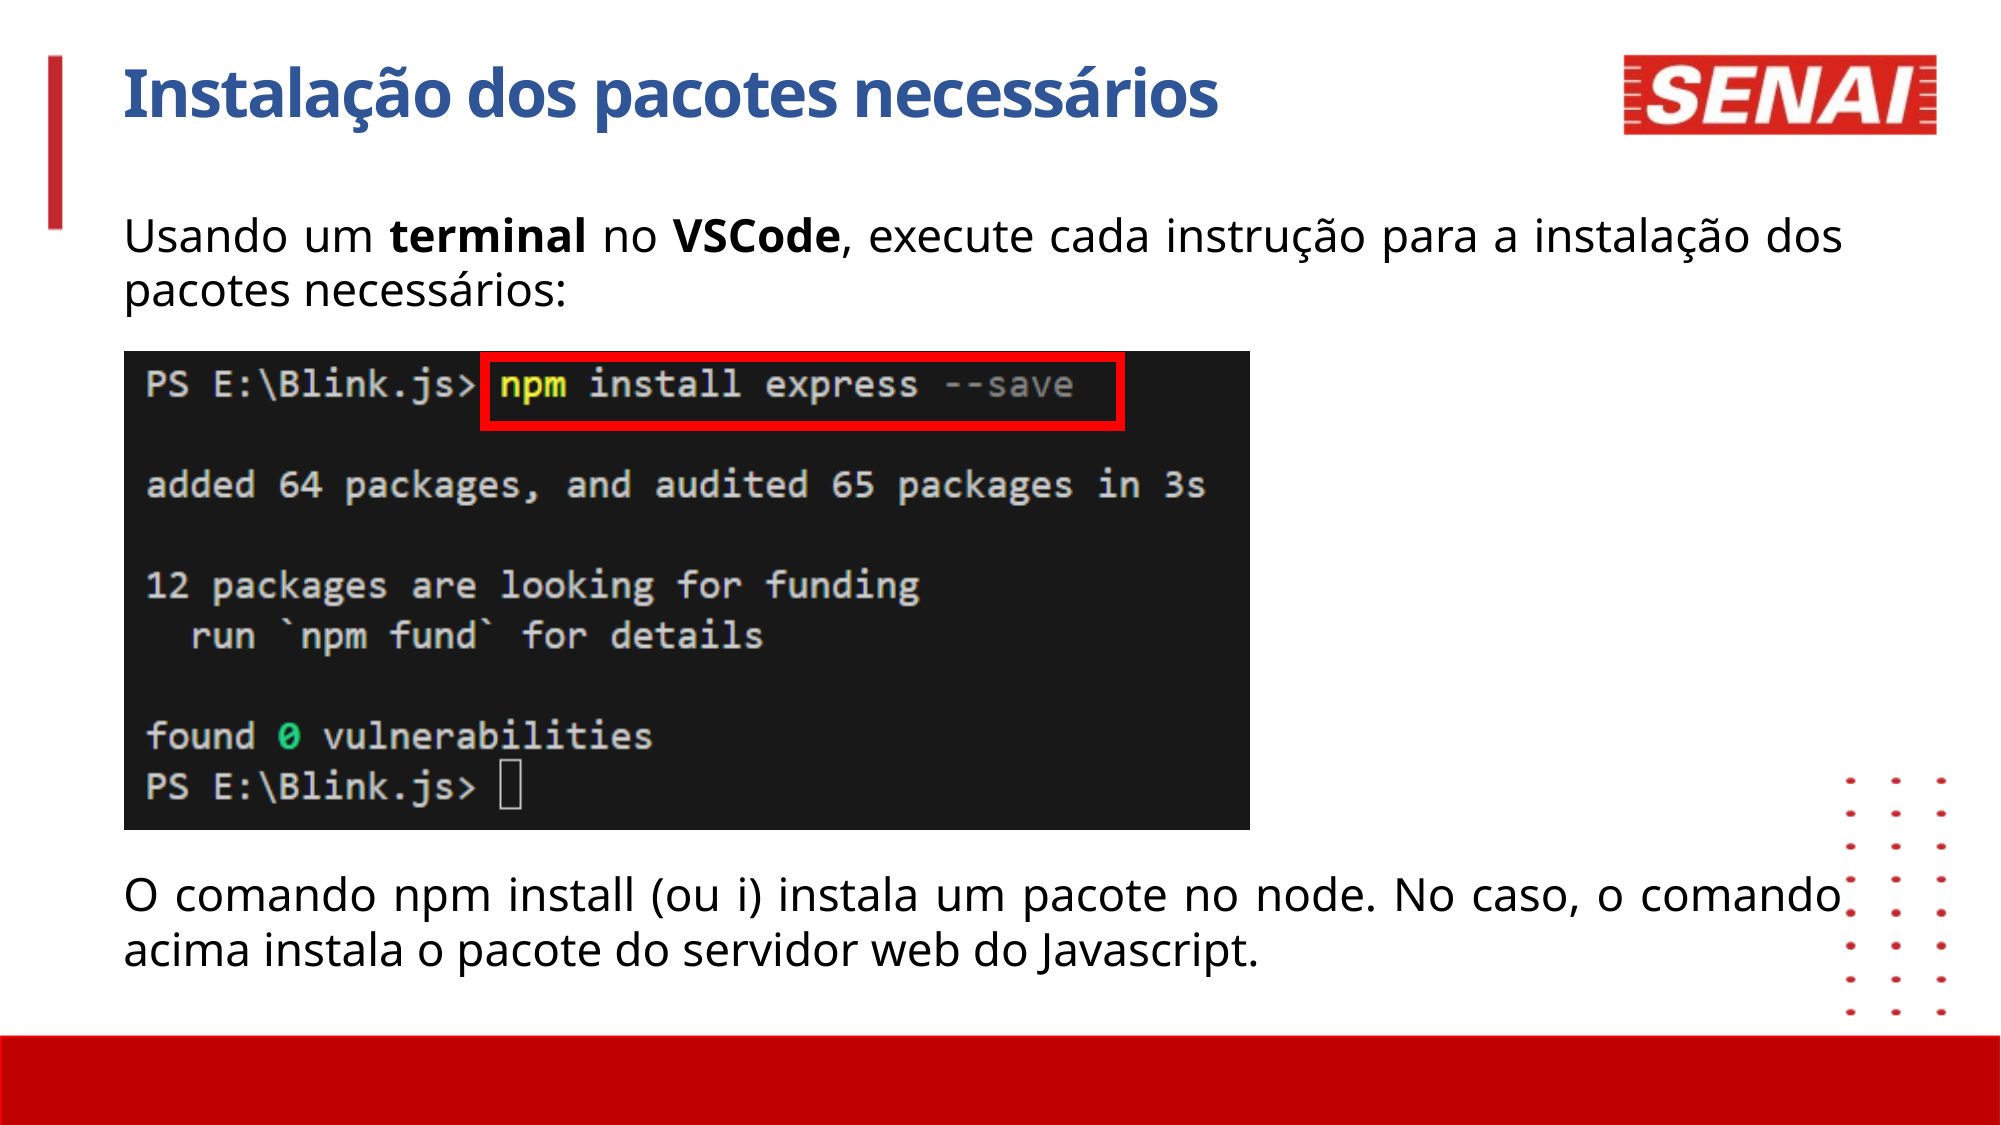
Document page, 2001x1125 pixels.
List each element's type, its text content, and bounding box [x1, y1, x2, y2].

text_box Instalação dos pacotes necessários [108, 52, 1539, 141]
text_box Usando um terminal no VSCode, execute cada instrução para a instalação dos pacotes necessários: O comando npm install (ou i) instala um pacote no node. No caso, o comando acima instala o pacote do servidor web do Javascript. [108, 198, 1859, 984]
picture [0, 0, 2001, 1125]
